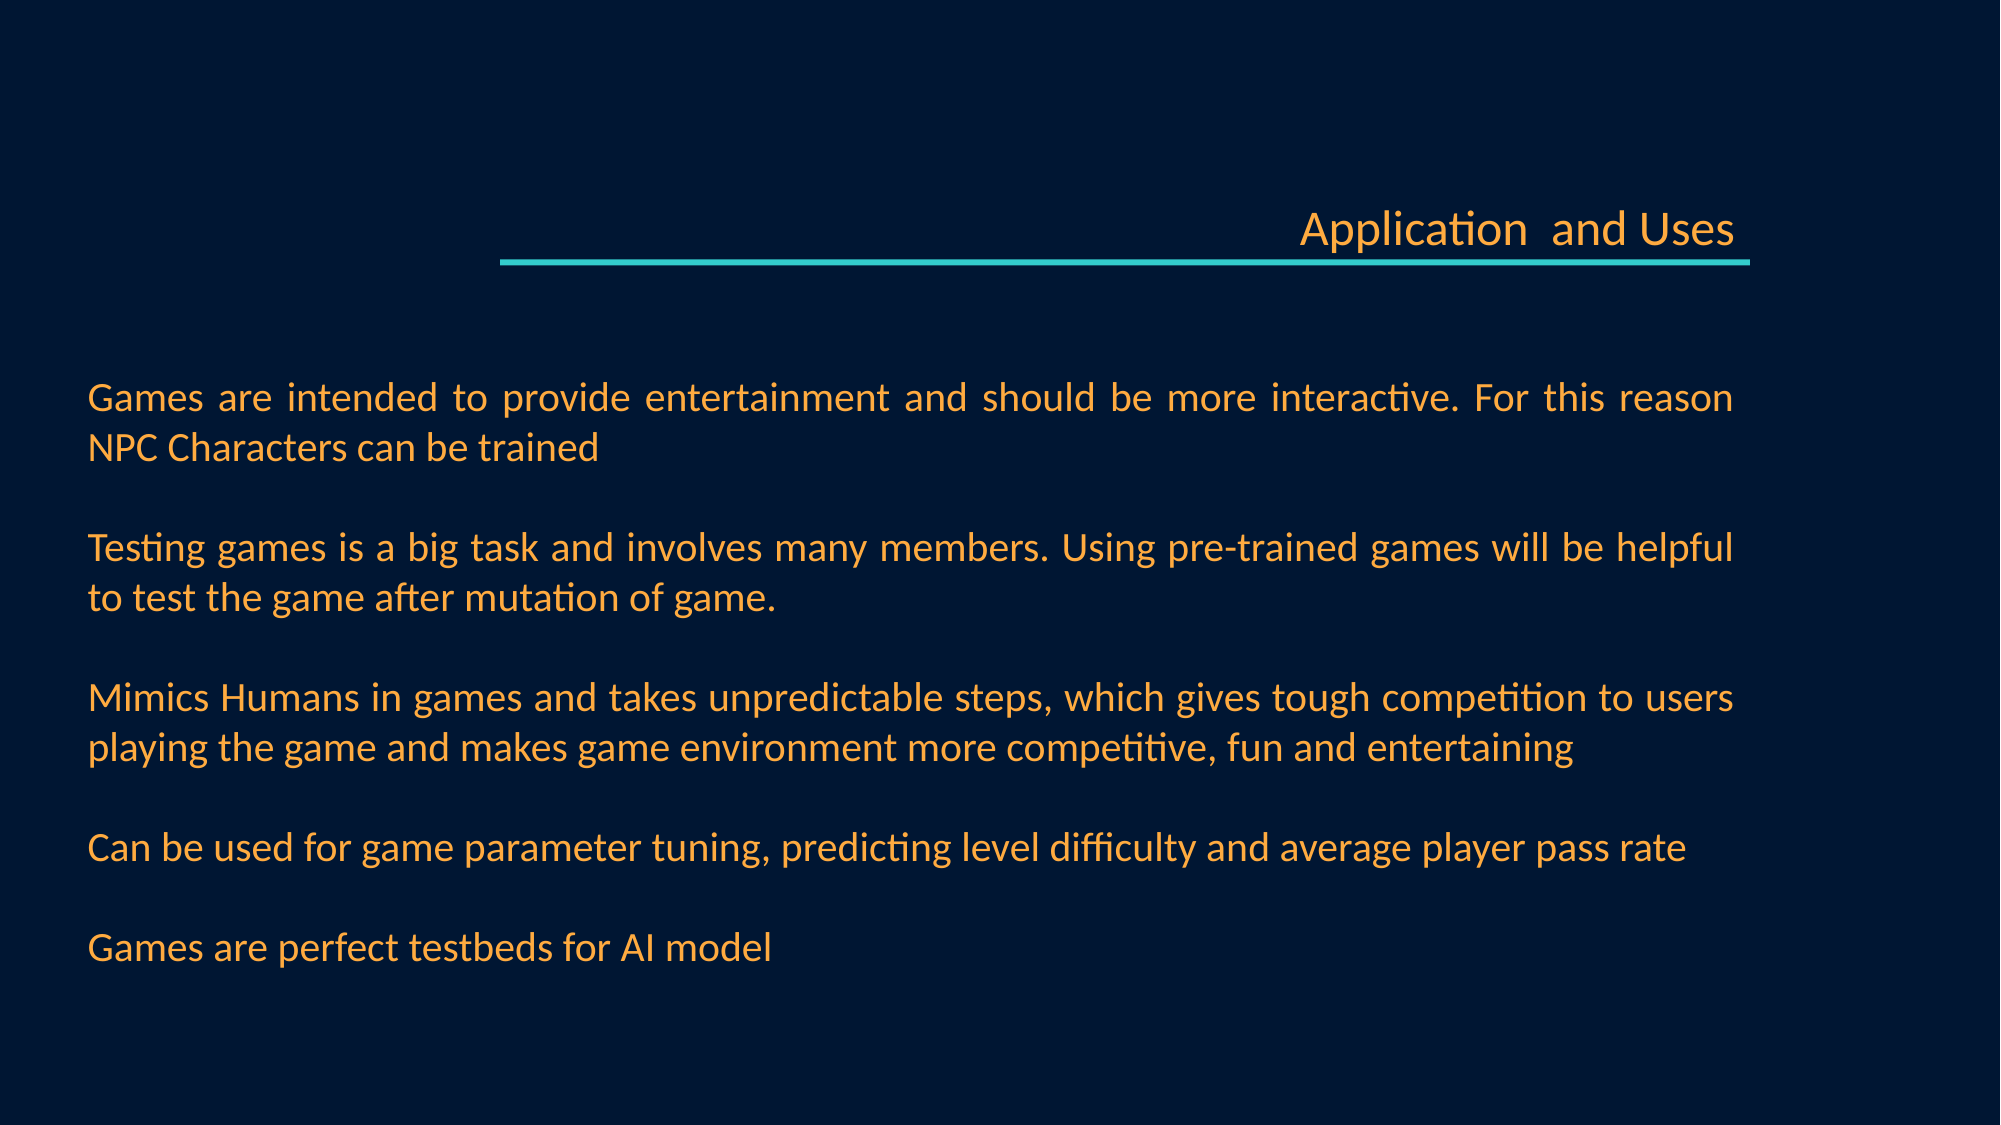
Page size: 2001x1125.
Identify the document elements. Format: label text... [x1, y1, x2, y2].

text_box Application and Uses [687, 187, 1750, 263]
text_box [500, 259, 1750, 266]
text_box Games are intended to provide entertainment and should be more interactive. For this reason NPC Characters can be trained Testing games is a big task and involves many members. Using pre-trained games will be helpful to test the game after mutation of game. Mimics Humans in games and takes unpredictable steps, which gives tough competition to users playing the game and makes game environment more competitive, fun and entertaining Can be used for game parameter tuning, predicting level difficulty and average player pass rate Games are perfect testbeds for AI model [72, 362, 1750, 1050]
